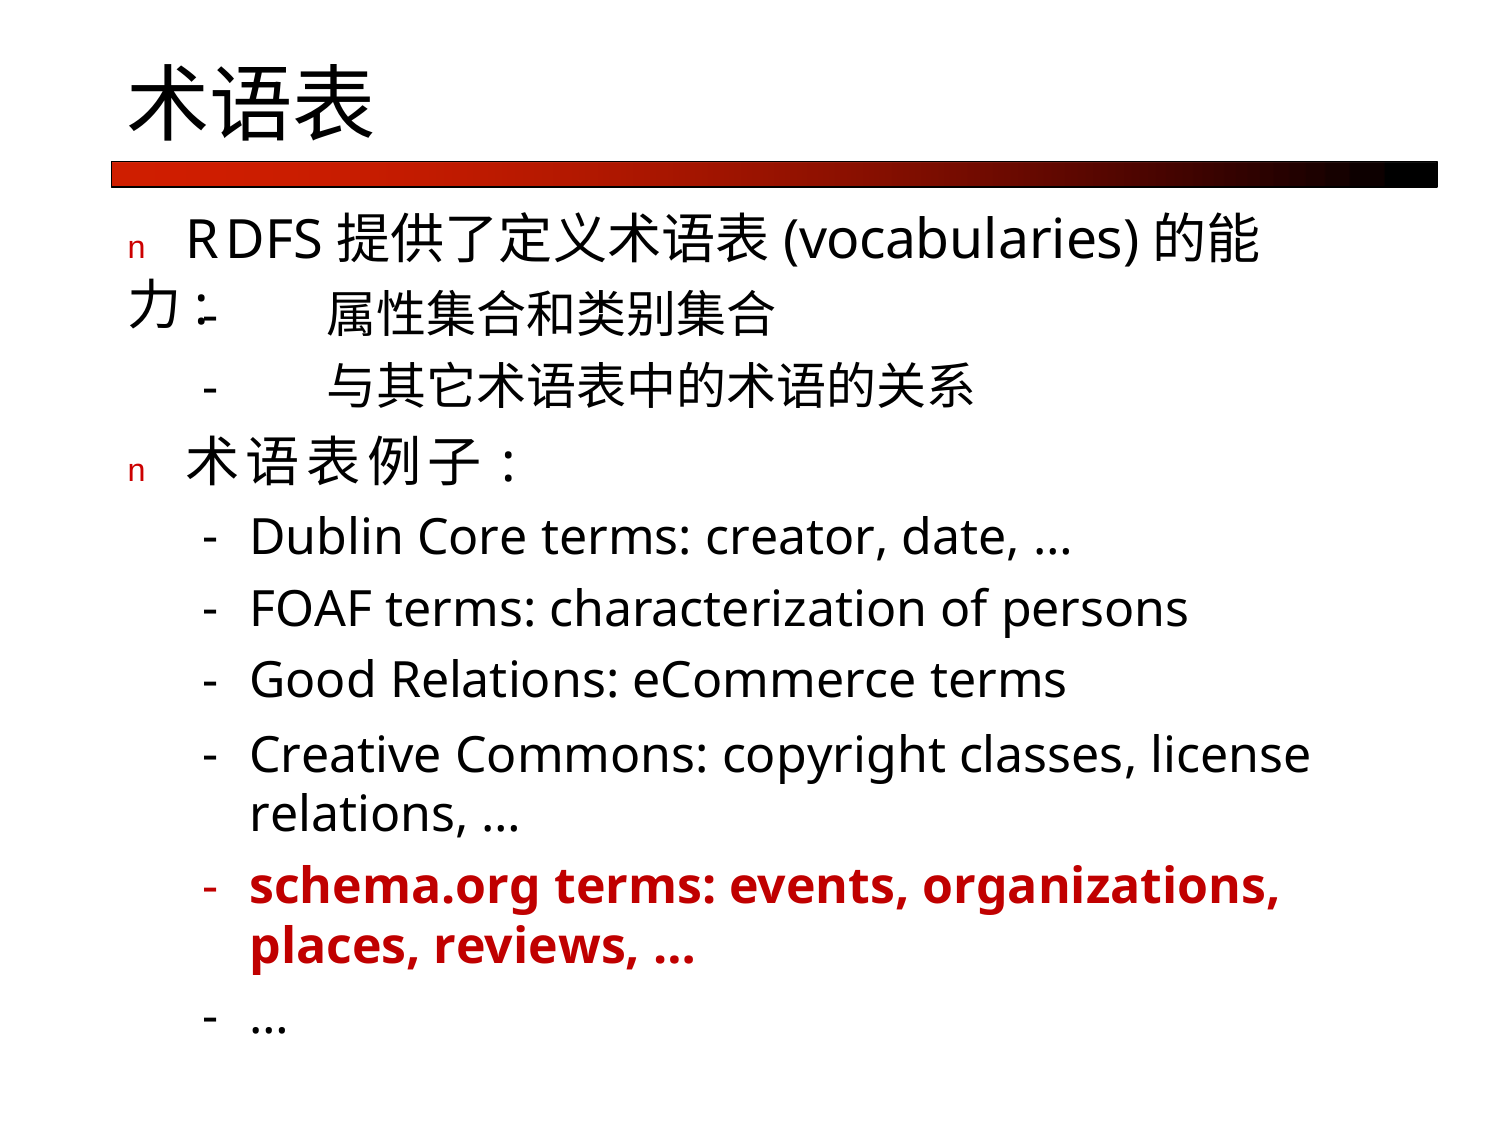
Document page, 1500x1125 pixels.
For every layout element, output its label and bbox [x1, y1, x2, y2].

text_box [125, 281, 1330, 1045]
text_box [125, 203, 1291, 271]
text_box [111, 161, 1437, 188]
text_box [124, 51, 379, 154]
